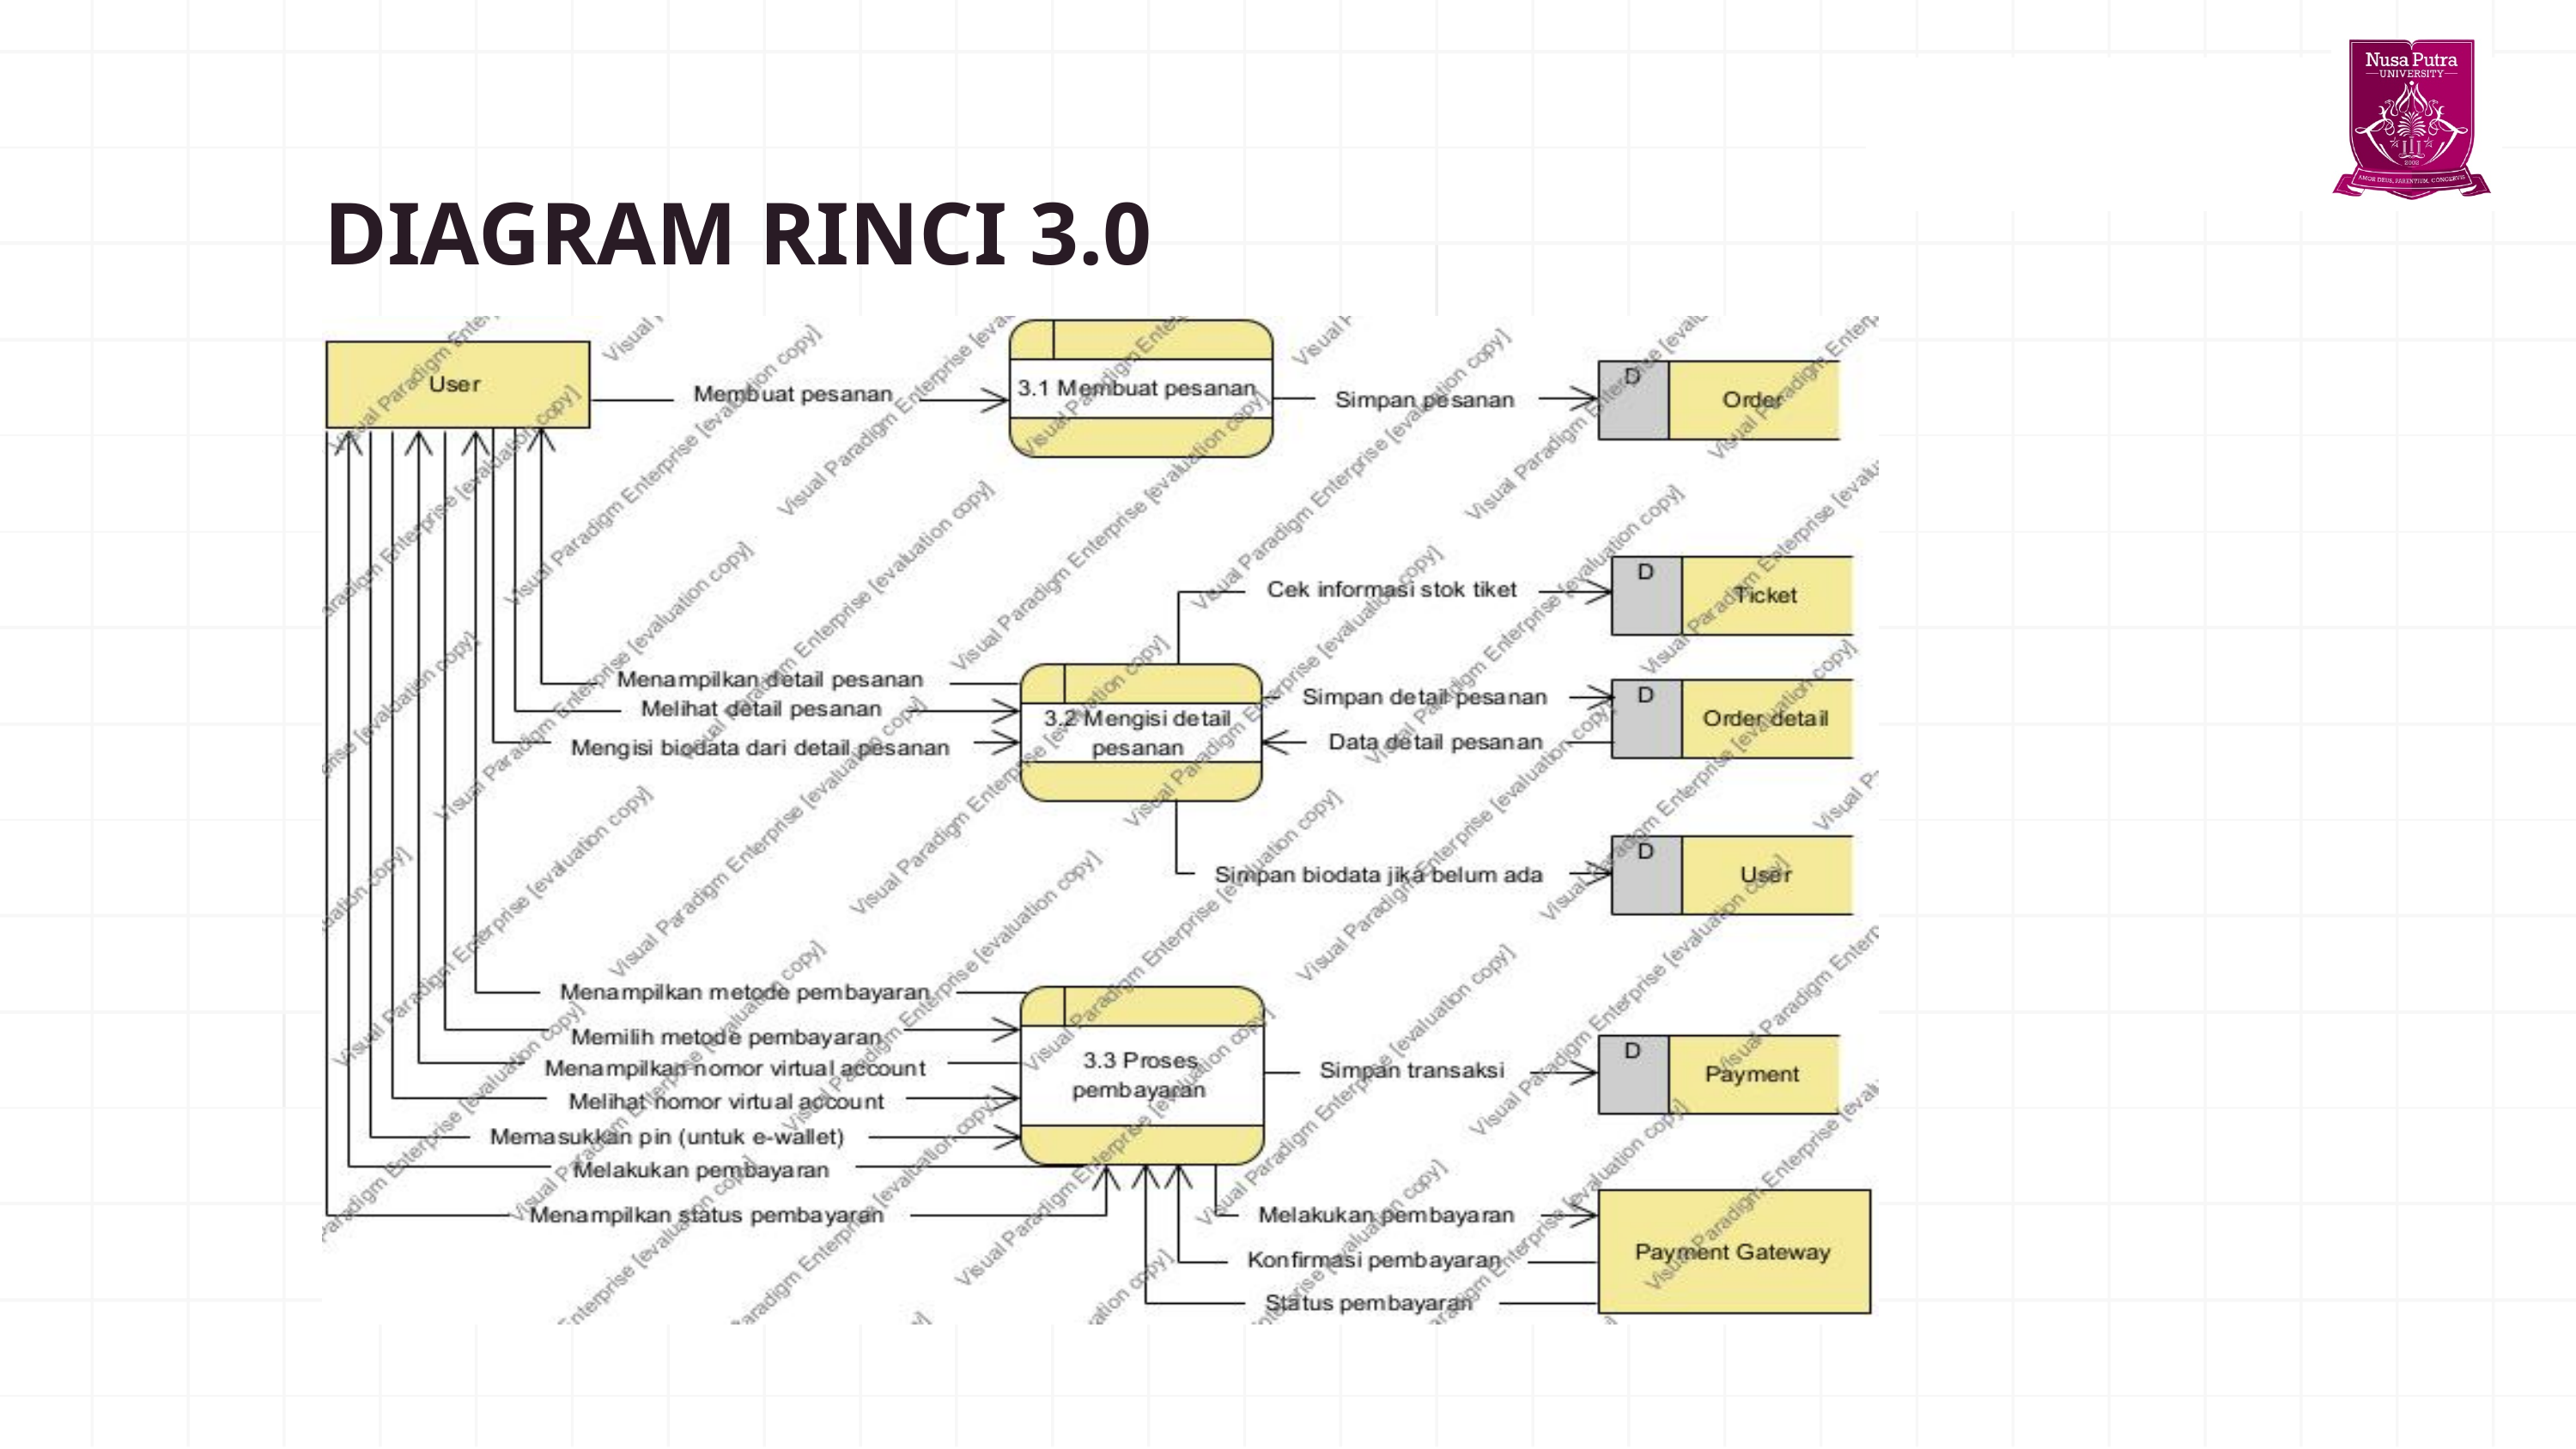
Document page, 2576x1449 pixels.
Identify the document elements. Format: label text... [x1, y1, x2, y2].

text_box [1866, 58, 2502, 211]
title DIAGRAM RINCI 3.0 [322, 177, 1321, 315]
picture [322, 316, 1879, 1325]
picture [2330, 39, 2493, 200]
